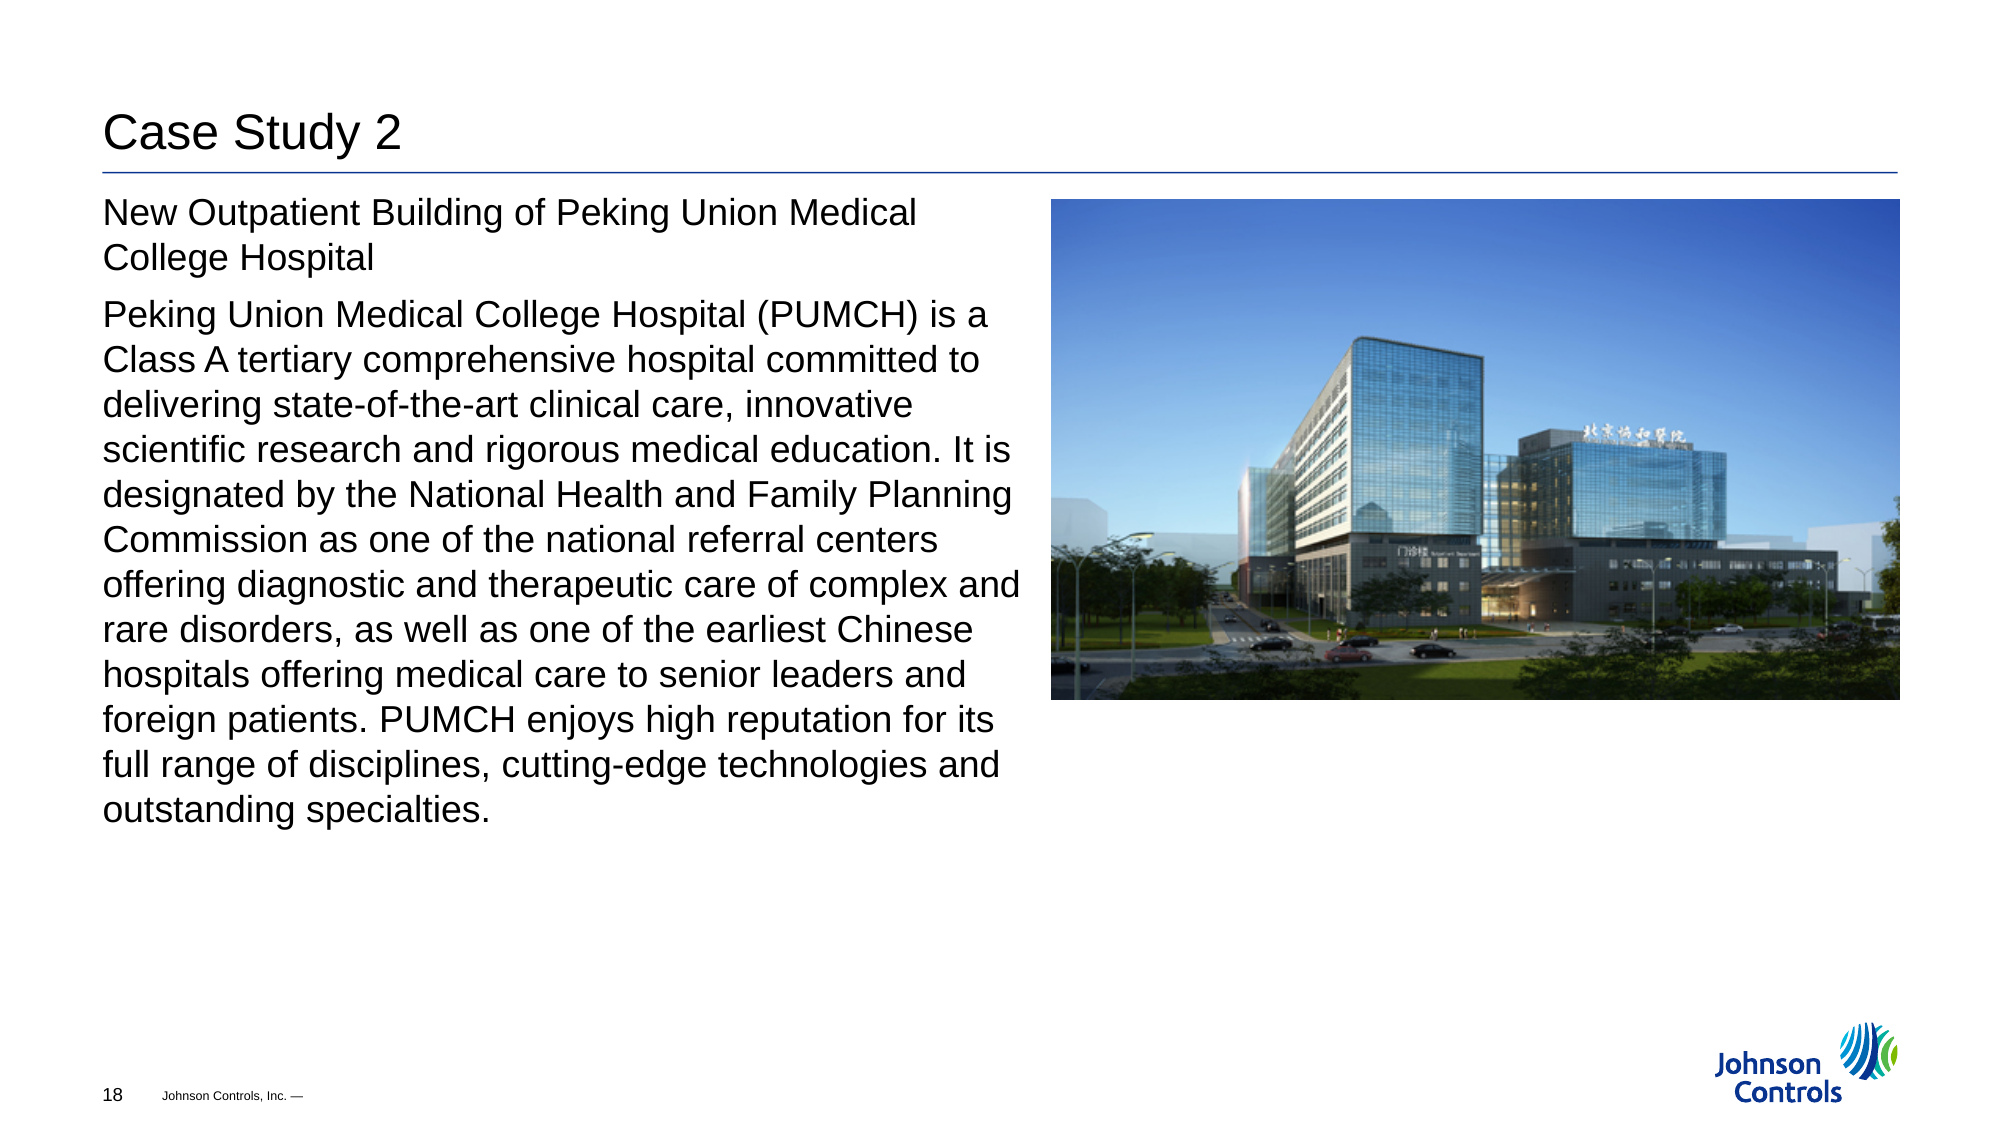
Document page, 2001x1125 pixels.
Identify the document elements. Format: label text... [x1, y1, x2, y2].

title Case Study 2 [102, 31, 1898, 161]
list New Outpatient Building of Peking Union Medical College Hospital Peking Union Medical College Hospital (PUMCH) is a Class A tertiary comprehensive hospital committed to delivering state-of-the-art clinical care, innovative scientific research and rigorous medical education. It is designated by the National Health and Family Planning Commission as one of the national referral centers offering diagnostic and therapeutic care of complex and rare disorders, as well as one of the earliest Chinese hospitals offering medical care to senior leaders and foreign patients. PUMCH enjoys high reputation for its full range of disciplines, cutting-edge technologies and outstanding specialties. [102, 187, 1038, 1000]
picture [1051, 199, 1900, 700]
